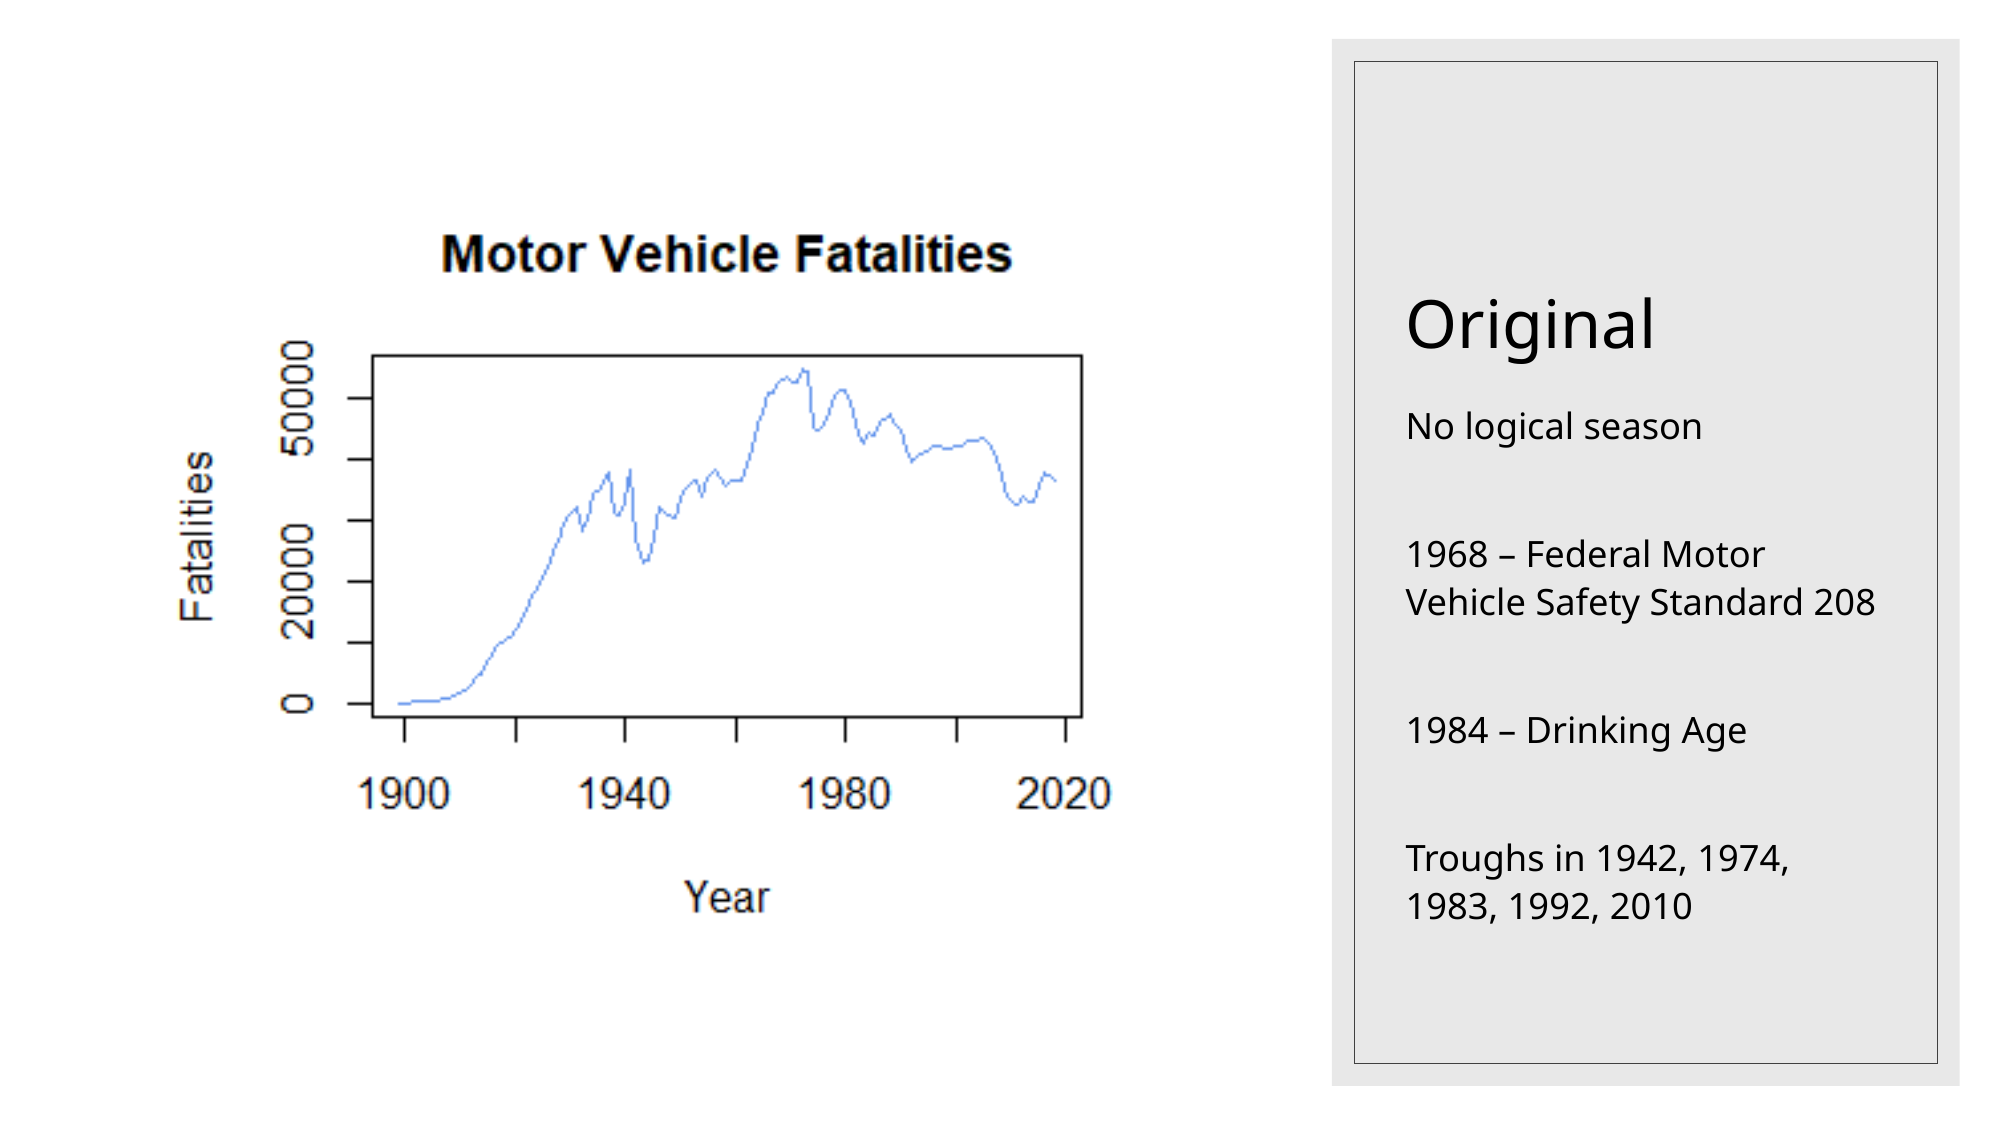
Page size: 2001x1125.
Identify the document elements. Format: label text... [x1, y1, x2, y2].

picture [165, 148, 1190, 977]
title Original [1390, 98, 1907, 369]
list No logical season 1968 – Federal Motor Vehicle Safety Standard 208 1984 – Drinking Age Troughs in 1942, 1974, 1983, 1992, 2010 [1390, 391, 1907, 968]
